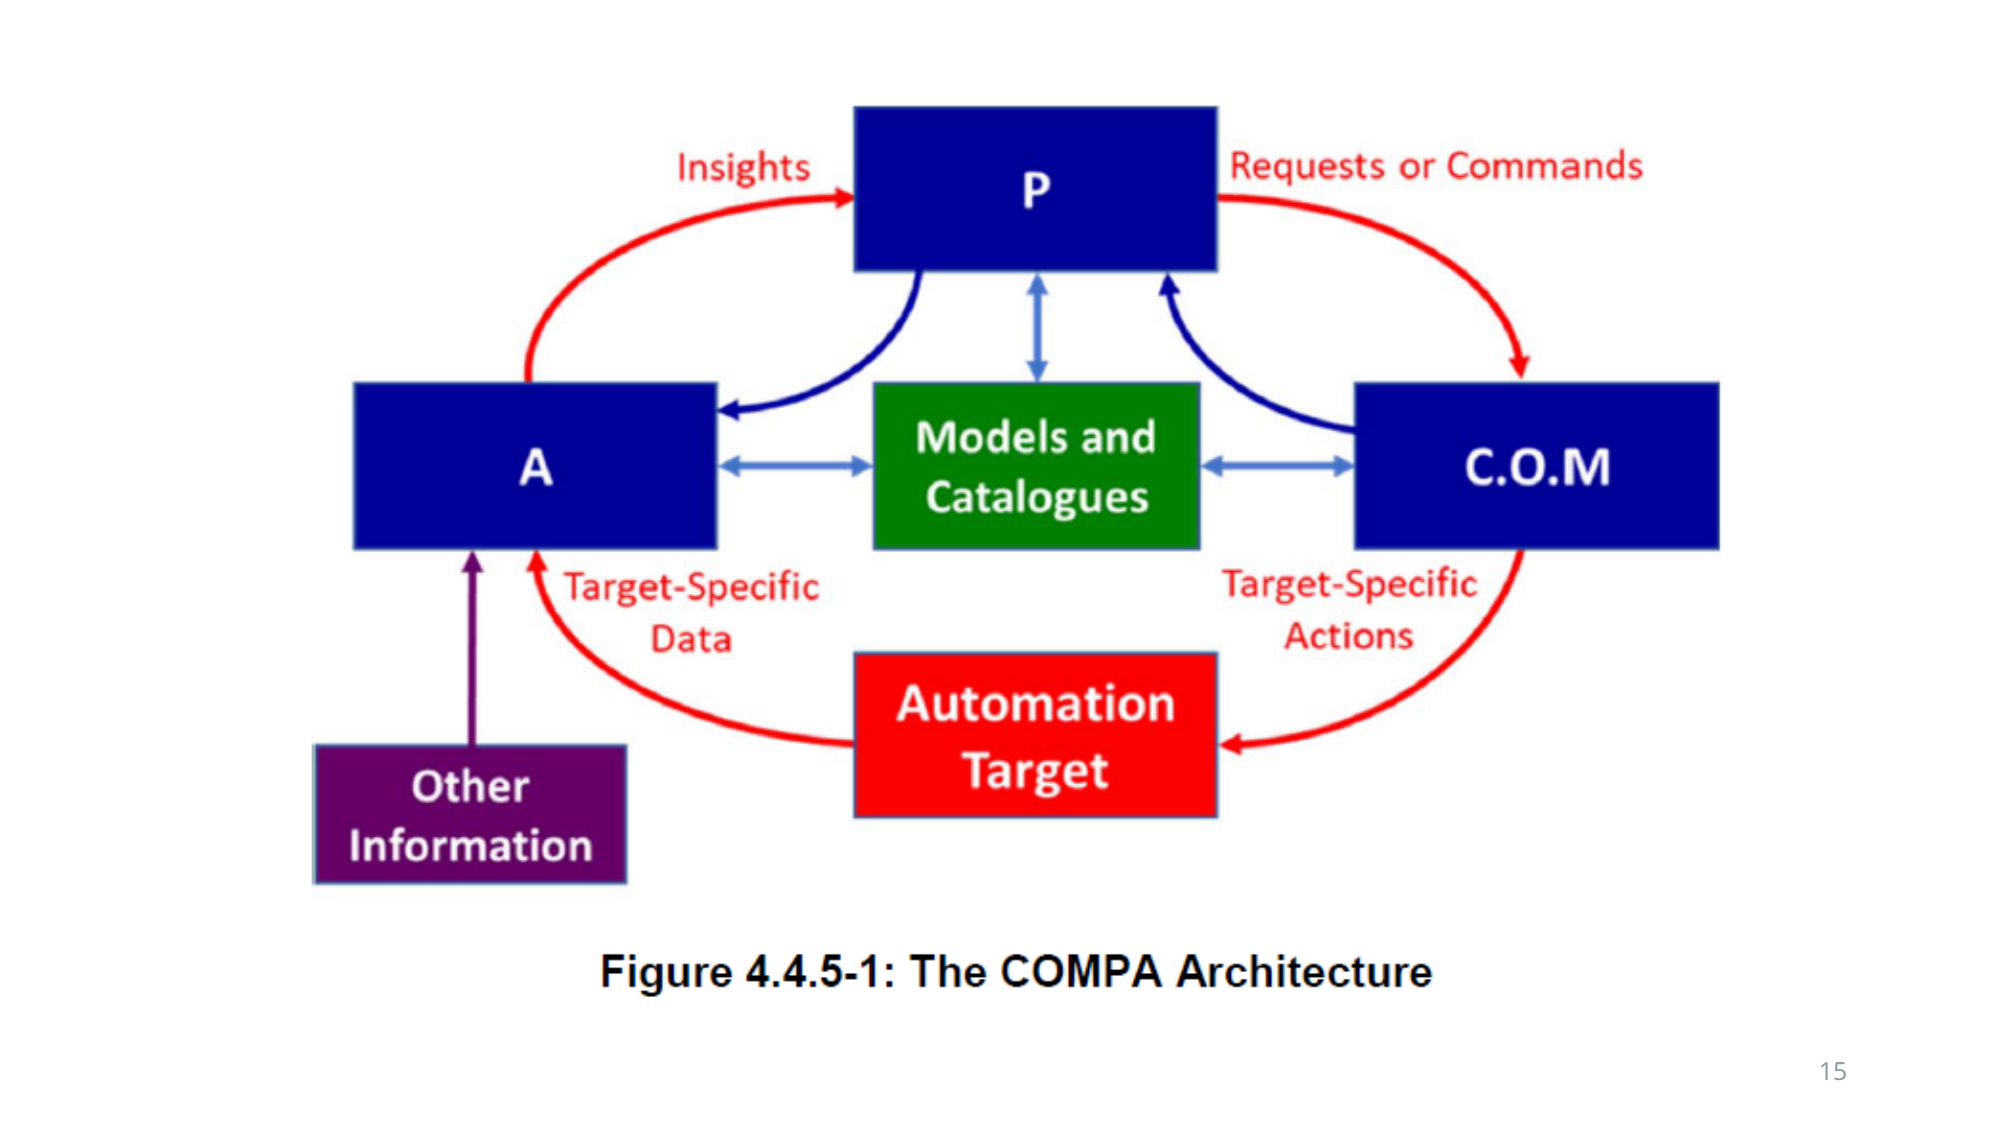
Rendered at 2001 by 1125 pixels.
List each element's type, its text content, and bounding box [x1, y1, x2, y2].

picture [274, 105, 1726, 1020]
slide_number 15 [1412, 1042, 1863, 1103]
